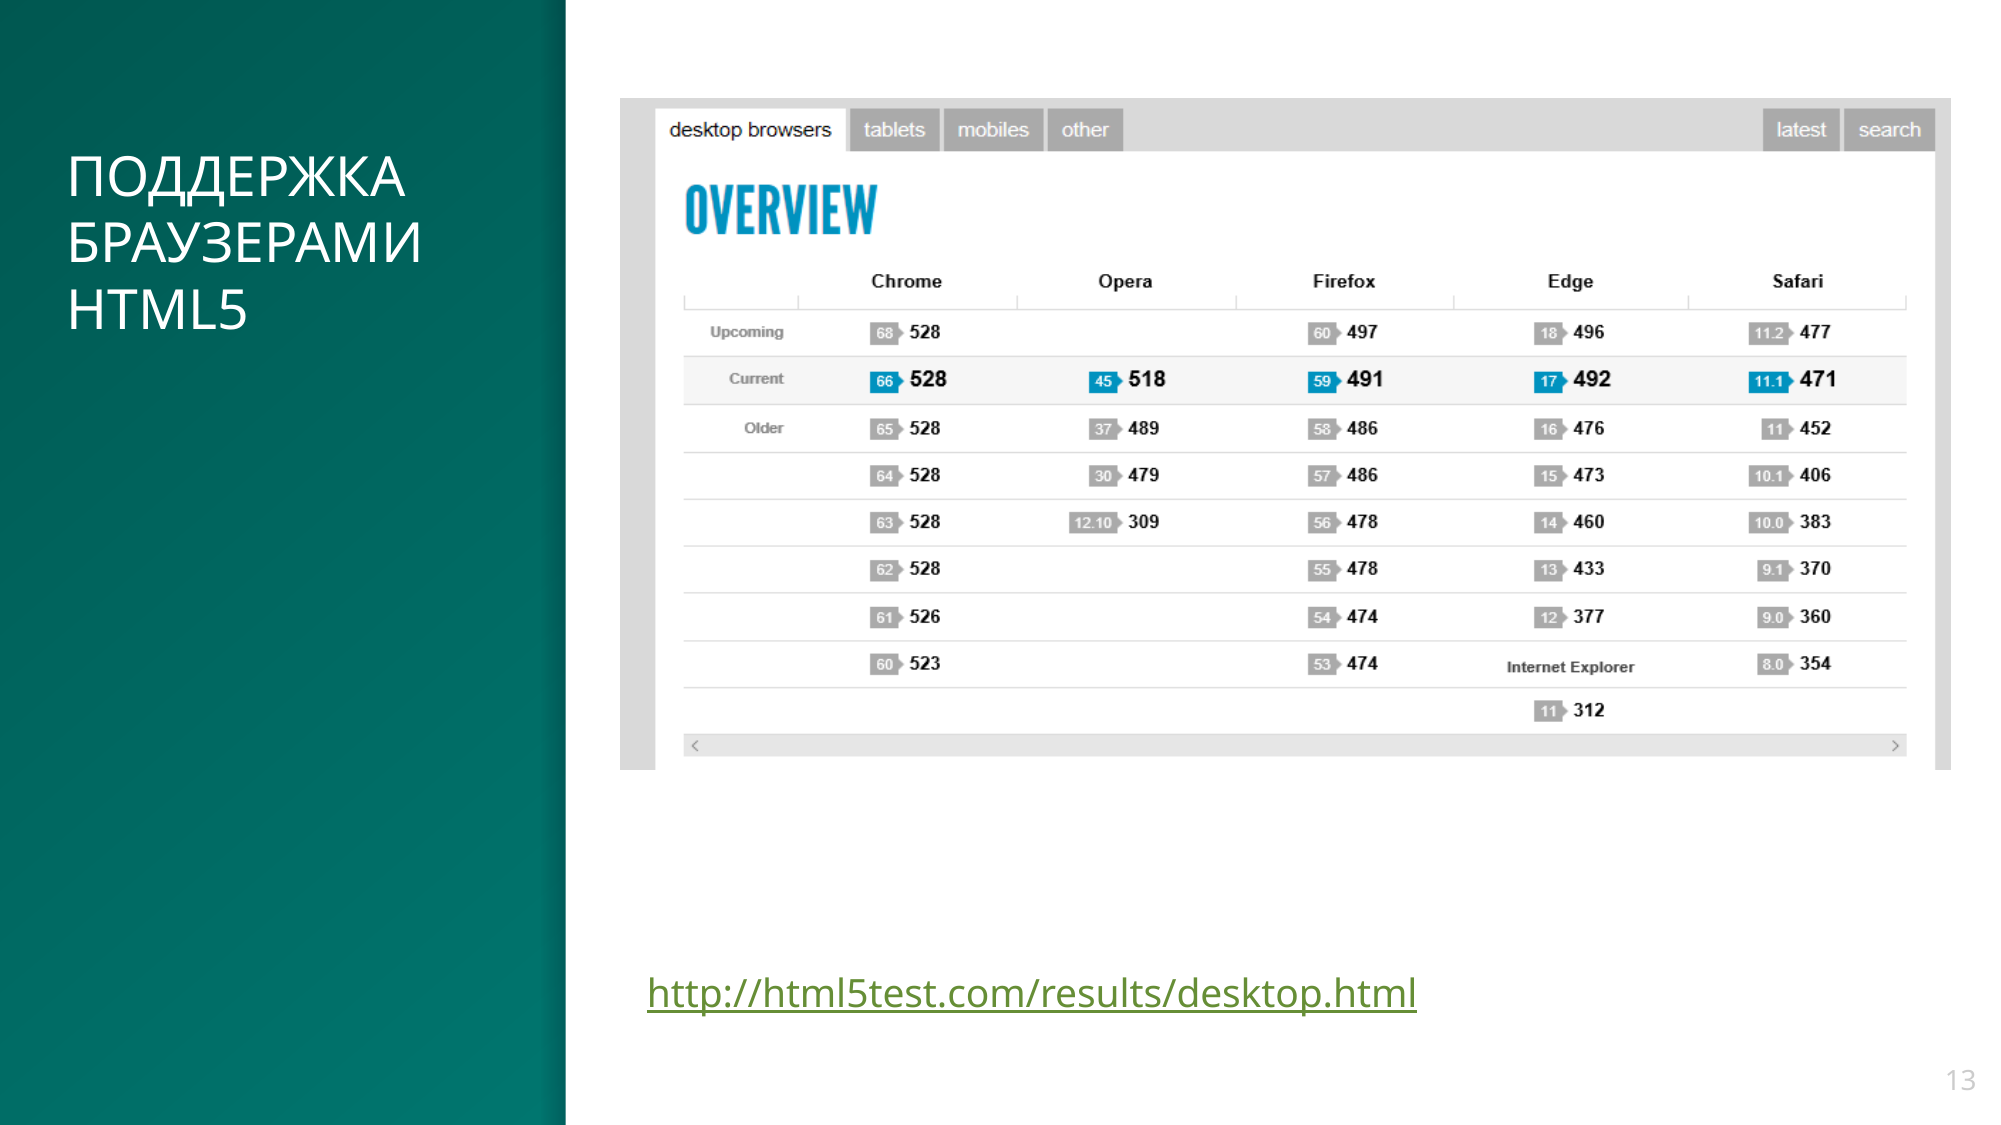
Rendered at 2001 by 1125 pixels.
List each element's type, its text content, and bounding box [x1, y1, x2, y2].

title ПОДДЕРЖКА БРАУЗЕРАМИ HTML5 [51, 125, 499, 997]
slide_number 13 [1871, 1038, 1992, 1125]
list http://html5test.com/results/desktop.html [601, 945, 1826, 1082]
picture [619, 98, 1951, 771]
